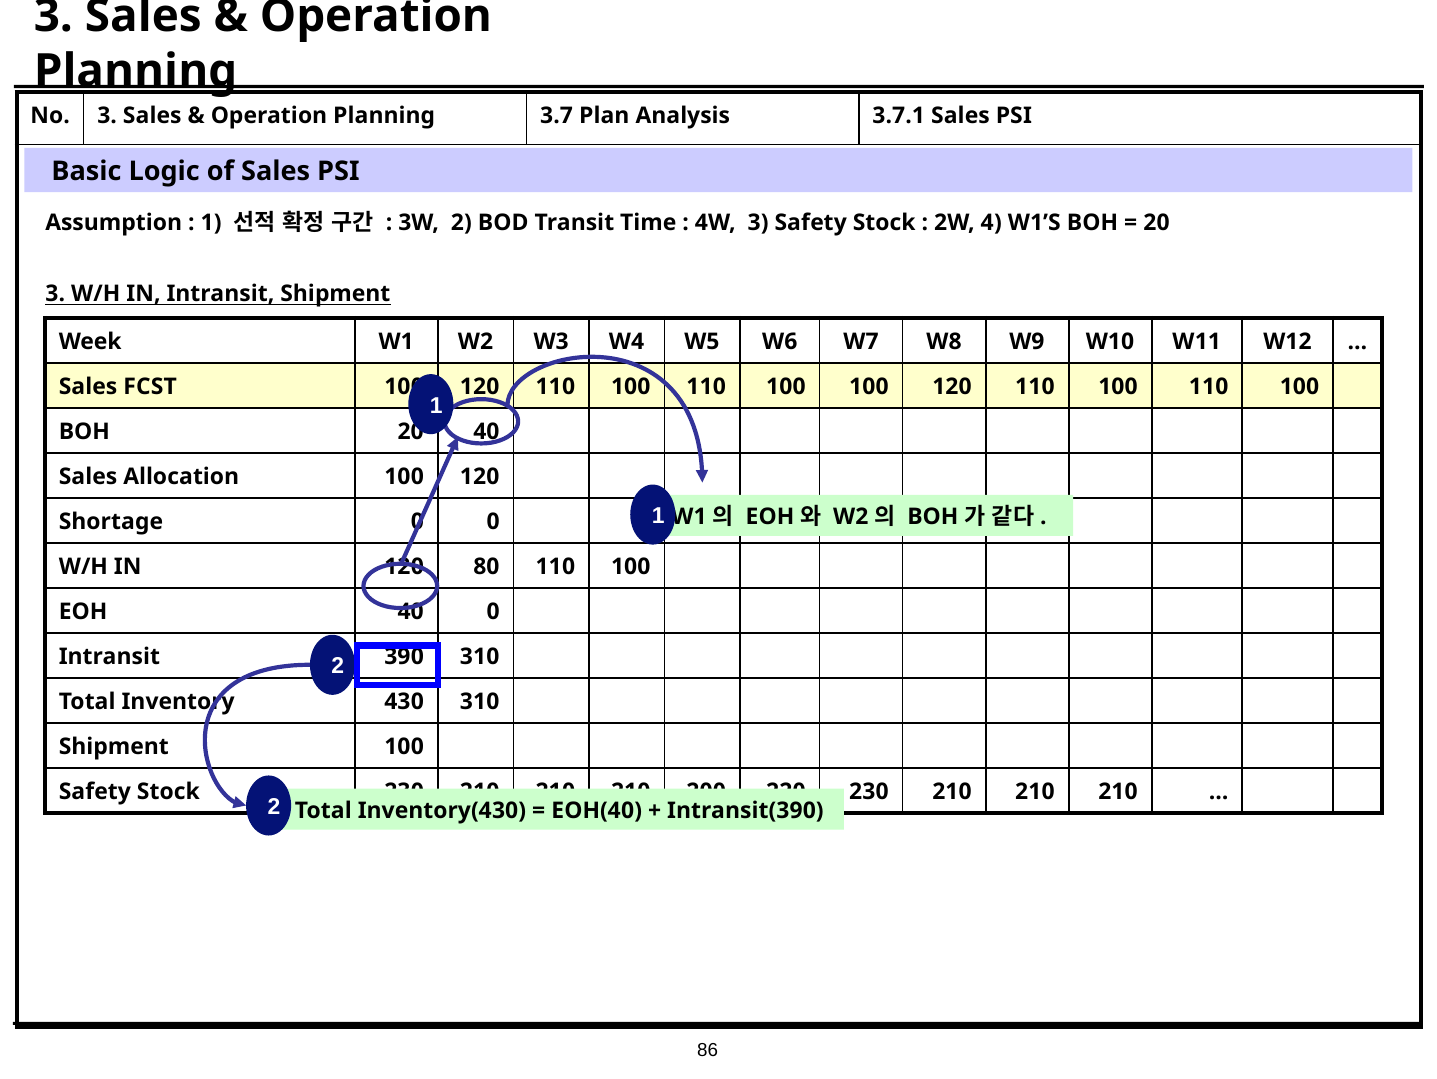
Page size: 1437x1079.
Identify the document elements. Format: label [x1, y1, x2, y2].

table_header [1153, 320, 1241, 362]
text_box [31, 200, 1317, 242]
table_header [514, 320, 588, 362]
text_box [565, 345, 1074, 545]
table_header [47, 320, 354, 362]
table_header [1070, 320, 1151, 362]
text_box [24, 147, 1413, 193]
table_header [527, 94, 858, 144]
text_box [245, 627, 1040, 846]
table_header [741, 320, 819, 362]
title [20, 5, 697, 75]
table_header [860, 94, 1419, 144]
table_header [84, 94, 526, 144]
table_header [356, 320, 437, 362]
table_header [665, 320, 739, 362]
table_header [439, 320, 513, 362]
table_header [987, 320, 1068, 362]
table_cell [19, 145, 1419, 1024]
slide_number [560, 1030, 860, 1079]
table_header [1334, 320, 1380, 362]
table_header [820, 320, 902, 362]
table_header [19, 94, 83, 144]
table_header [590, 320, 664, 362]
table_header [903, 320, 985, 362]
table_header [1243, 320, 1332, 362]
text_box [363, 374, 519, 609]
text_box [356, 645, 438, 686]
text_box [31, 271, 748, 313]
